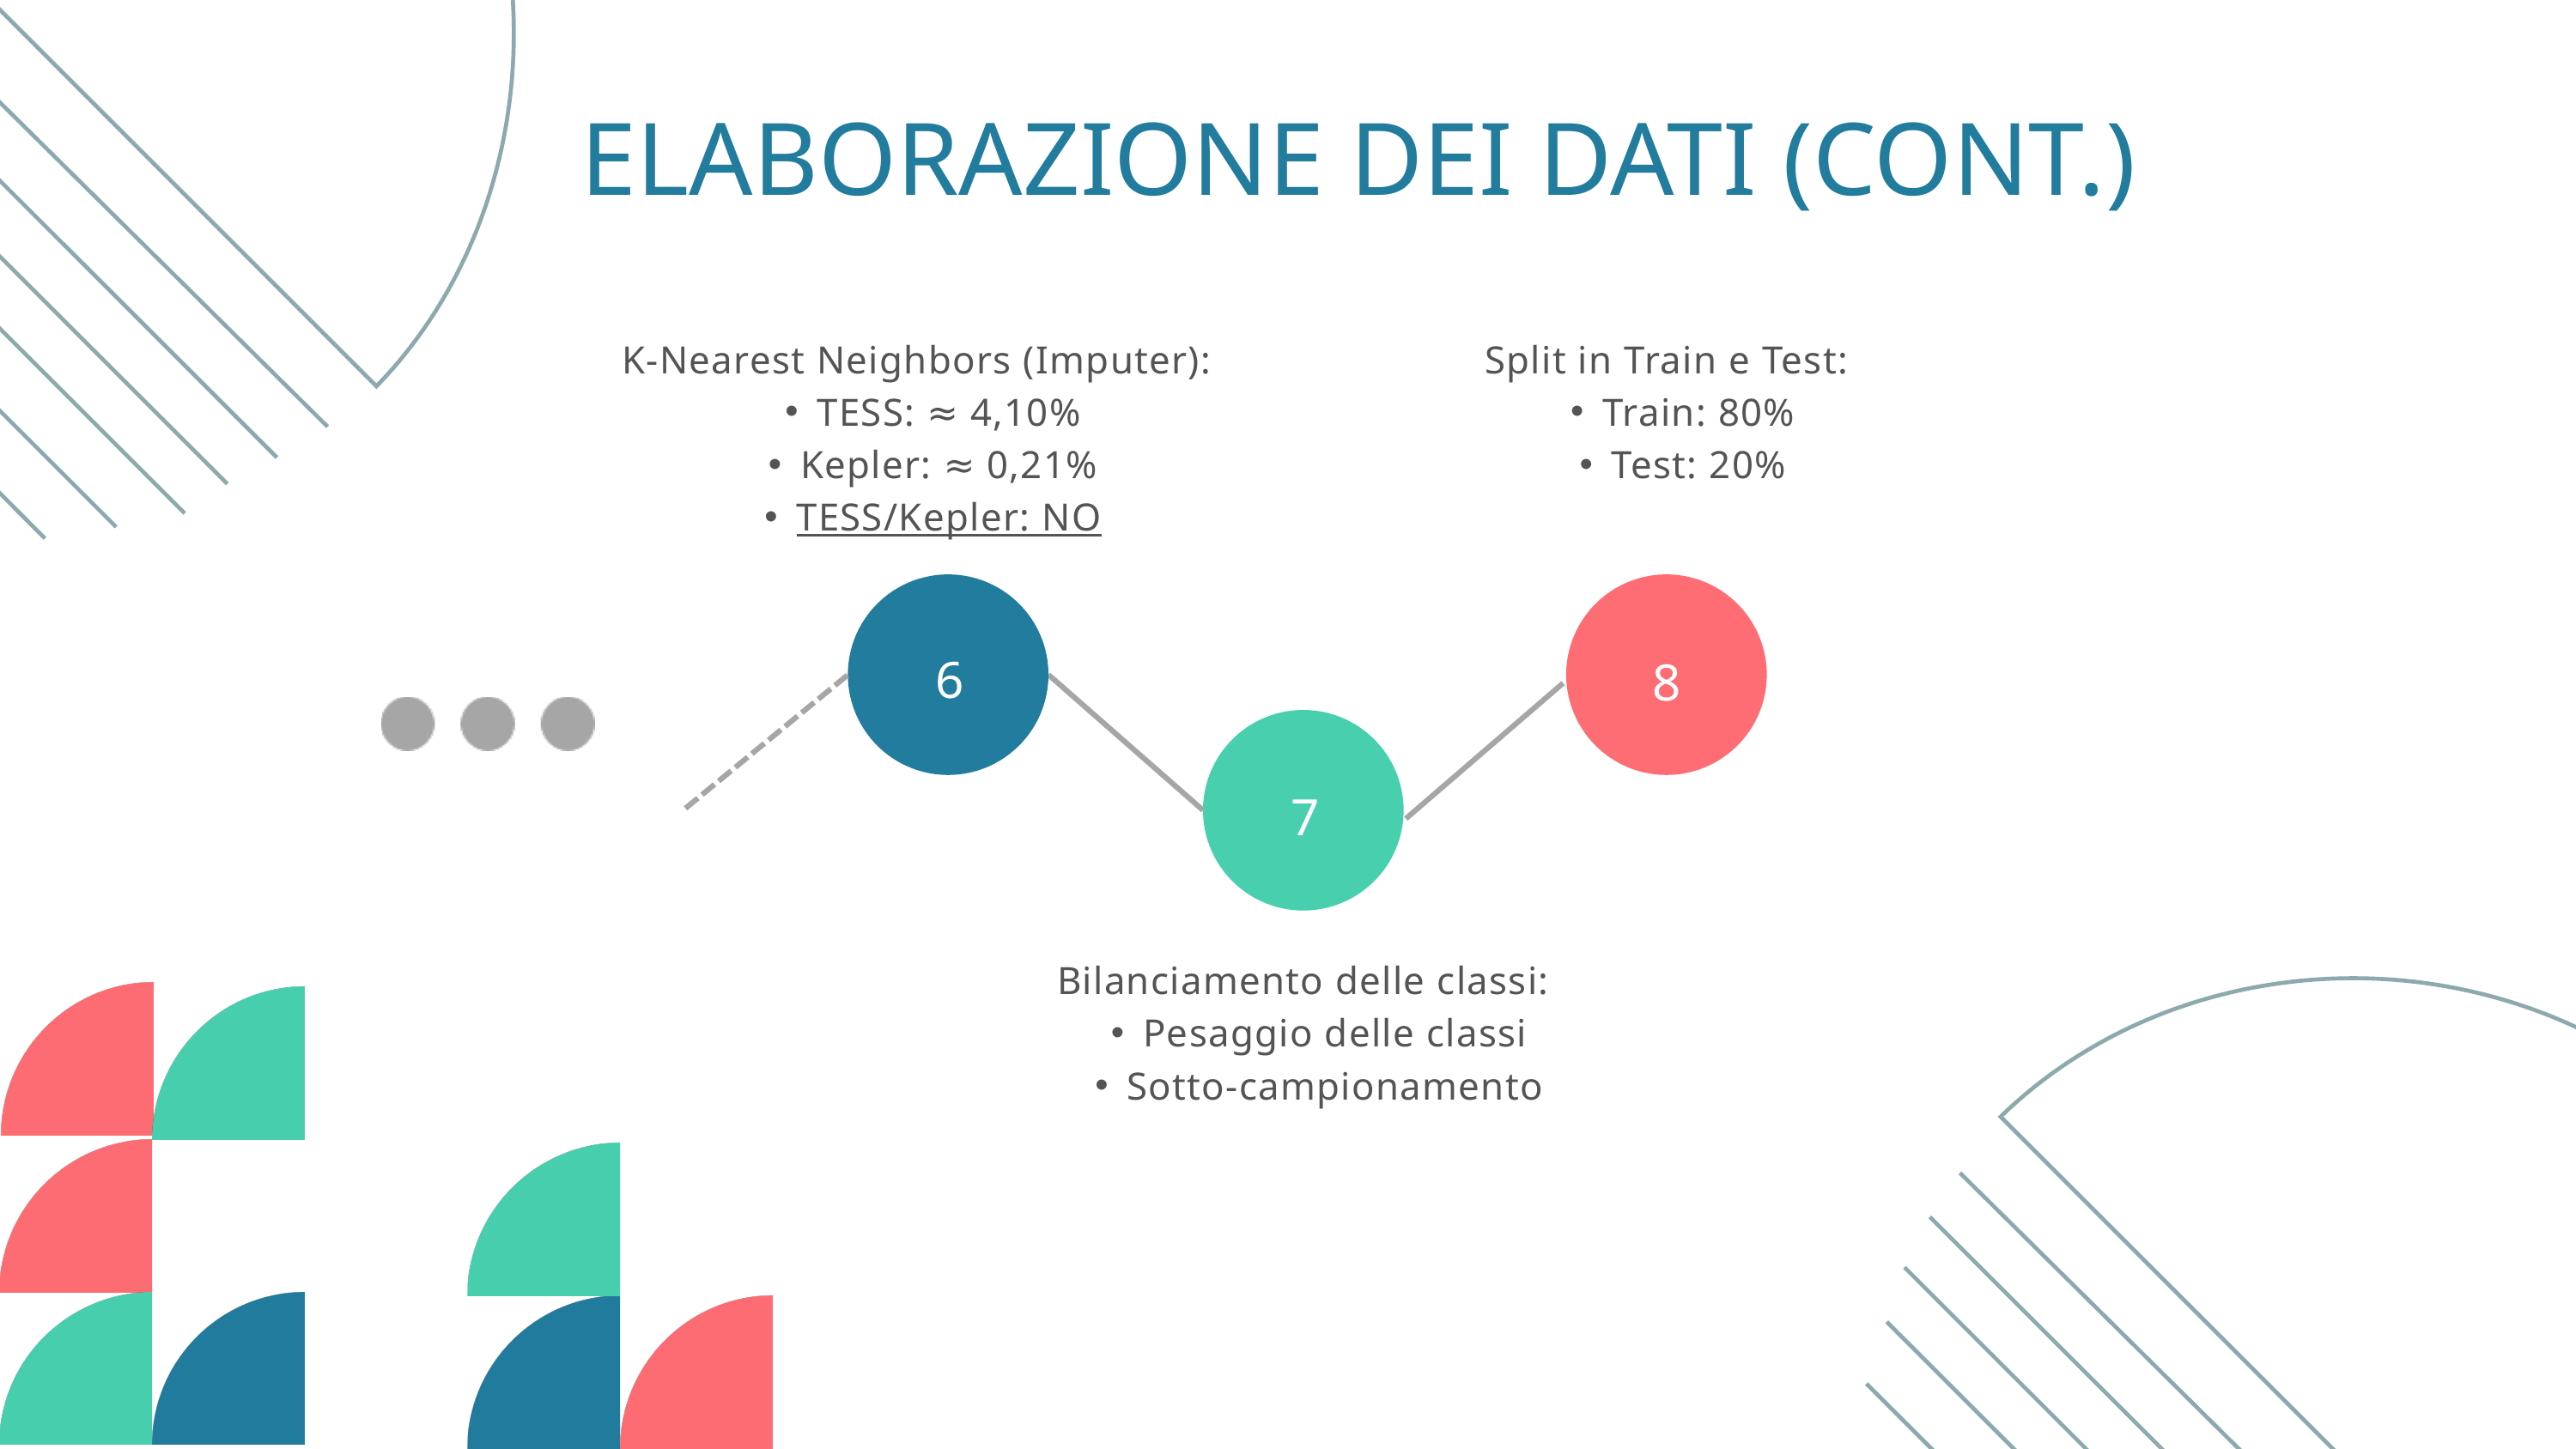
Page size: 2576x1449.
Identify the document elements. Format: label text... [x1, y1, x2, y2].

text_box K-Nearest Neighbors (Imputer): TESS: ≈ 4,10% Kepler: ≈ 0,21% TESS/Kepler: NO [594, 328, 1240, 539]
text_box [1, 982, 154, 1136]
text_box [381, 697, 595, 751]
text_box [848, 573, 1049, 775]
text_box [1202, 709, 1404, 911]
text_box [620, 1295, 773, 1449]
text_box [2000, 761, 2576, 1449]
text_box [467, 1143, 621, 1296]
text_box ELABORAZIONE DEI DATI (CONT.) [734, 116, 2195, 216]
text_box Bilanciamento delle classi: Pesaggio delle classi Sotto-campionamento [1025, 949, 1582, 1107]
text_box [0, 1292, 152, 1445]
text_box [0, 0, 732, 387]
text_box [467, 1296, 620, 1449]
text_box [1565, 573, 1767, 775]
text_box Split in Train e Test: Train: 80% Test: 20% [1467, 328, 1867, 487]
text_box [0, 1139, 153, 1292]
text_box [152, 1292, 305, 1445]
text_box [152, 986, 305, 1140]
